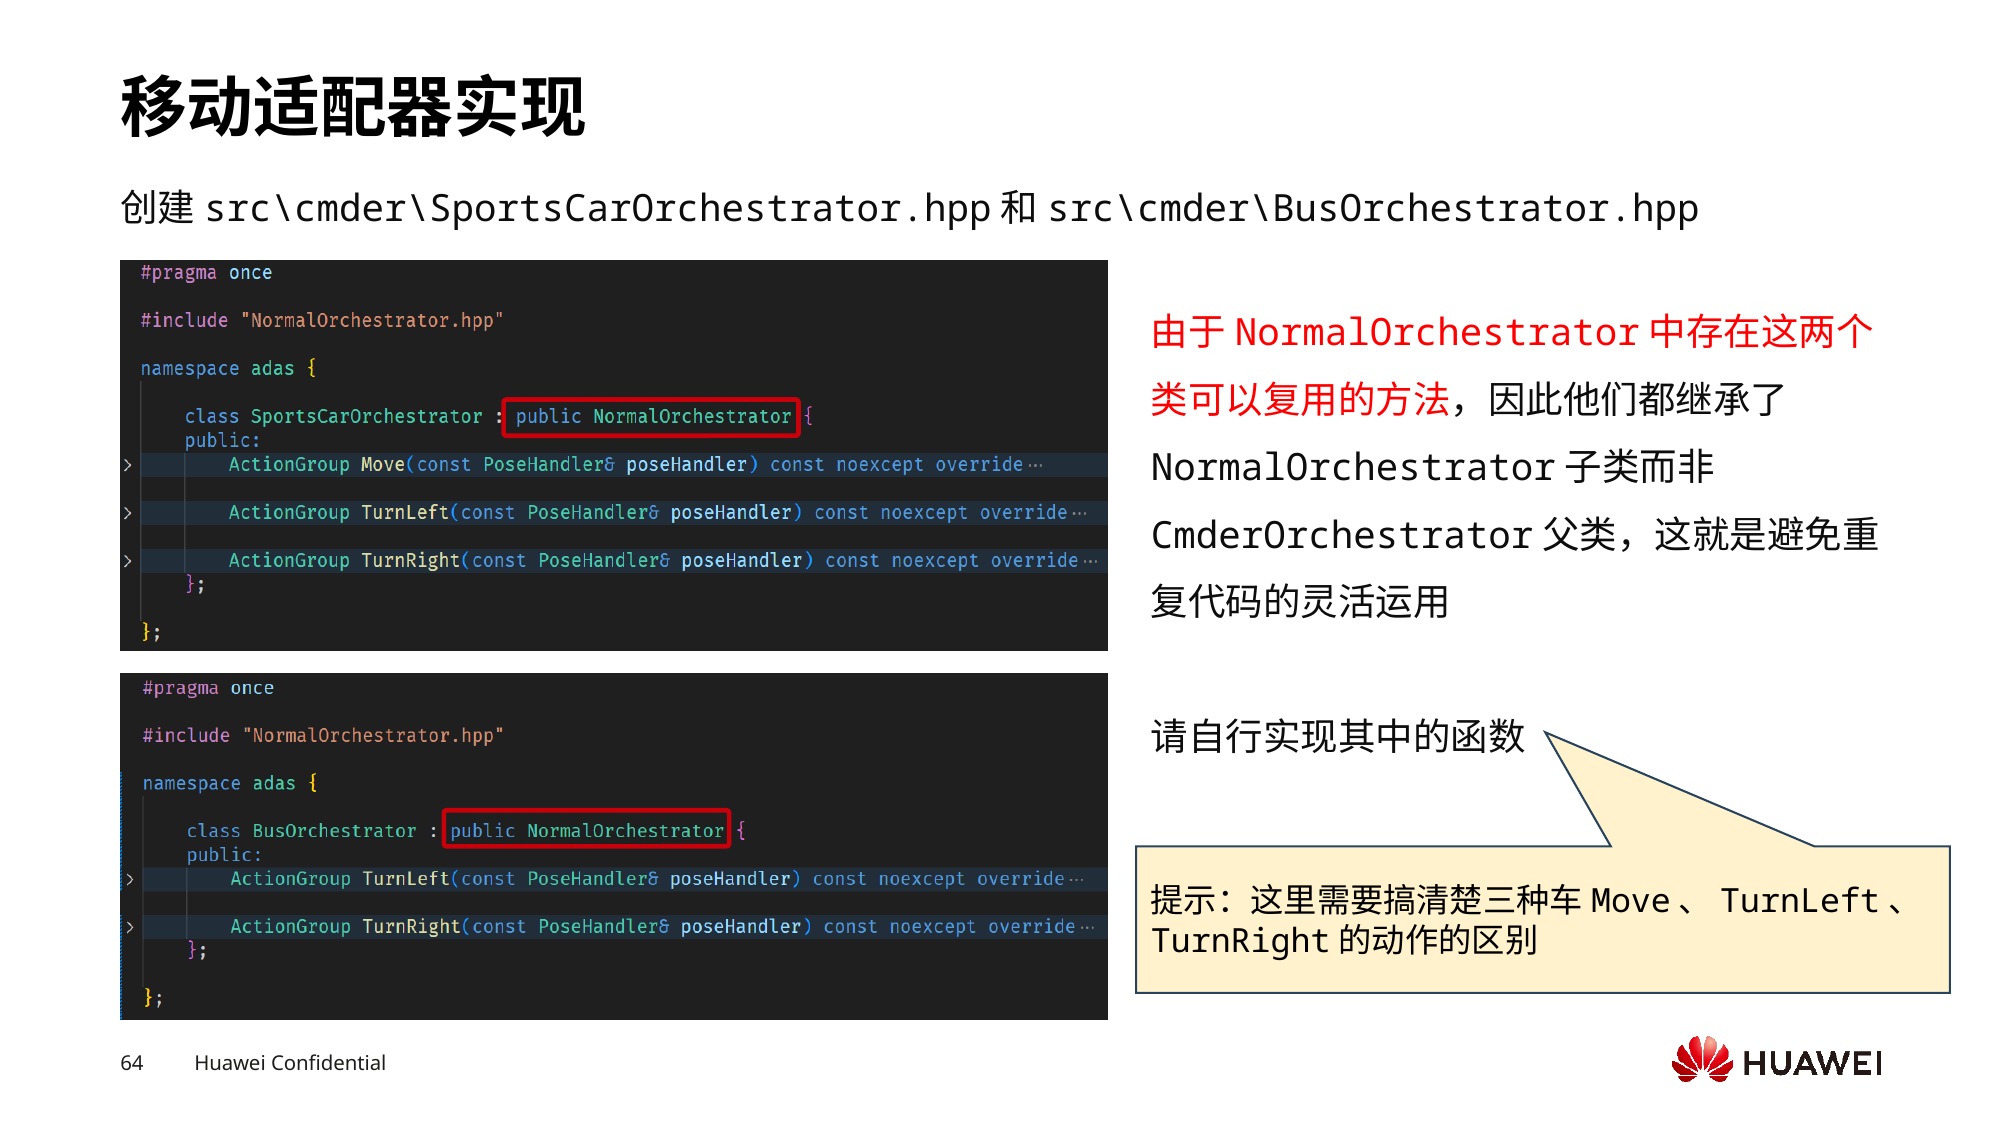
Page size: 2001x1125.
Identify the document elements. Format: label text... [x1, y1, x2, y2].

picture [1672, 1036, 1881, 1082]
picture [119, 260, 1108, 651]
text_box 由于NormalOrchestrator中存在这两个类可以复用的方法，因此他们都继承了NormalOrchestrator子类而非CmderOrchestrator父类，这就是避免重复代码的灵活运用 请自行实现其中的函数 [1136, 278, 1926, 766]
text_box 创建src\cmder\SportsCarOrchestrator.hpp和src\cmder\BusOrchestrator.hpp [105, 176, 1926, 237]
picture [119, 673, 1108, 1020]
text_box 提示：这里需要搞清楚三种车Move、TurnLeft、TurnRight的动作的区别 [1135, 730, 1951, 994]
title 移动适配器实现 [120, 73, 1880, 154]
